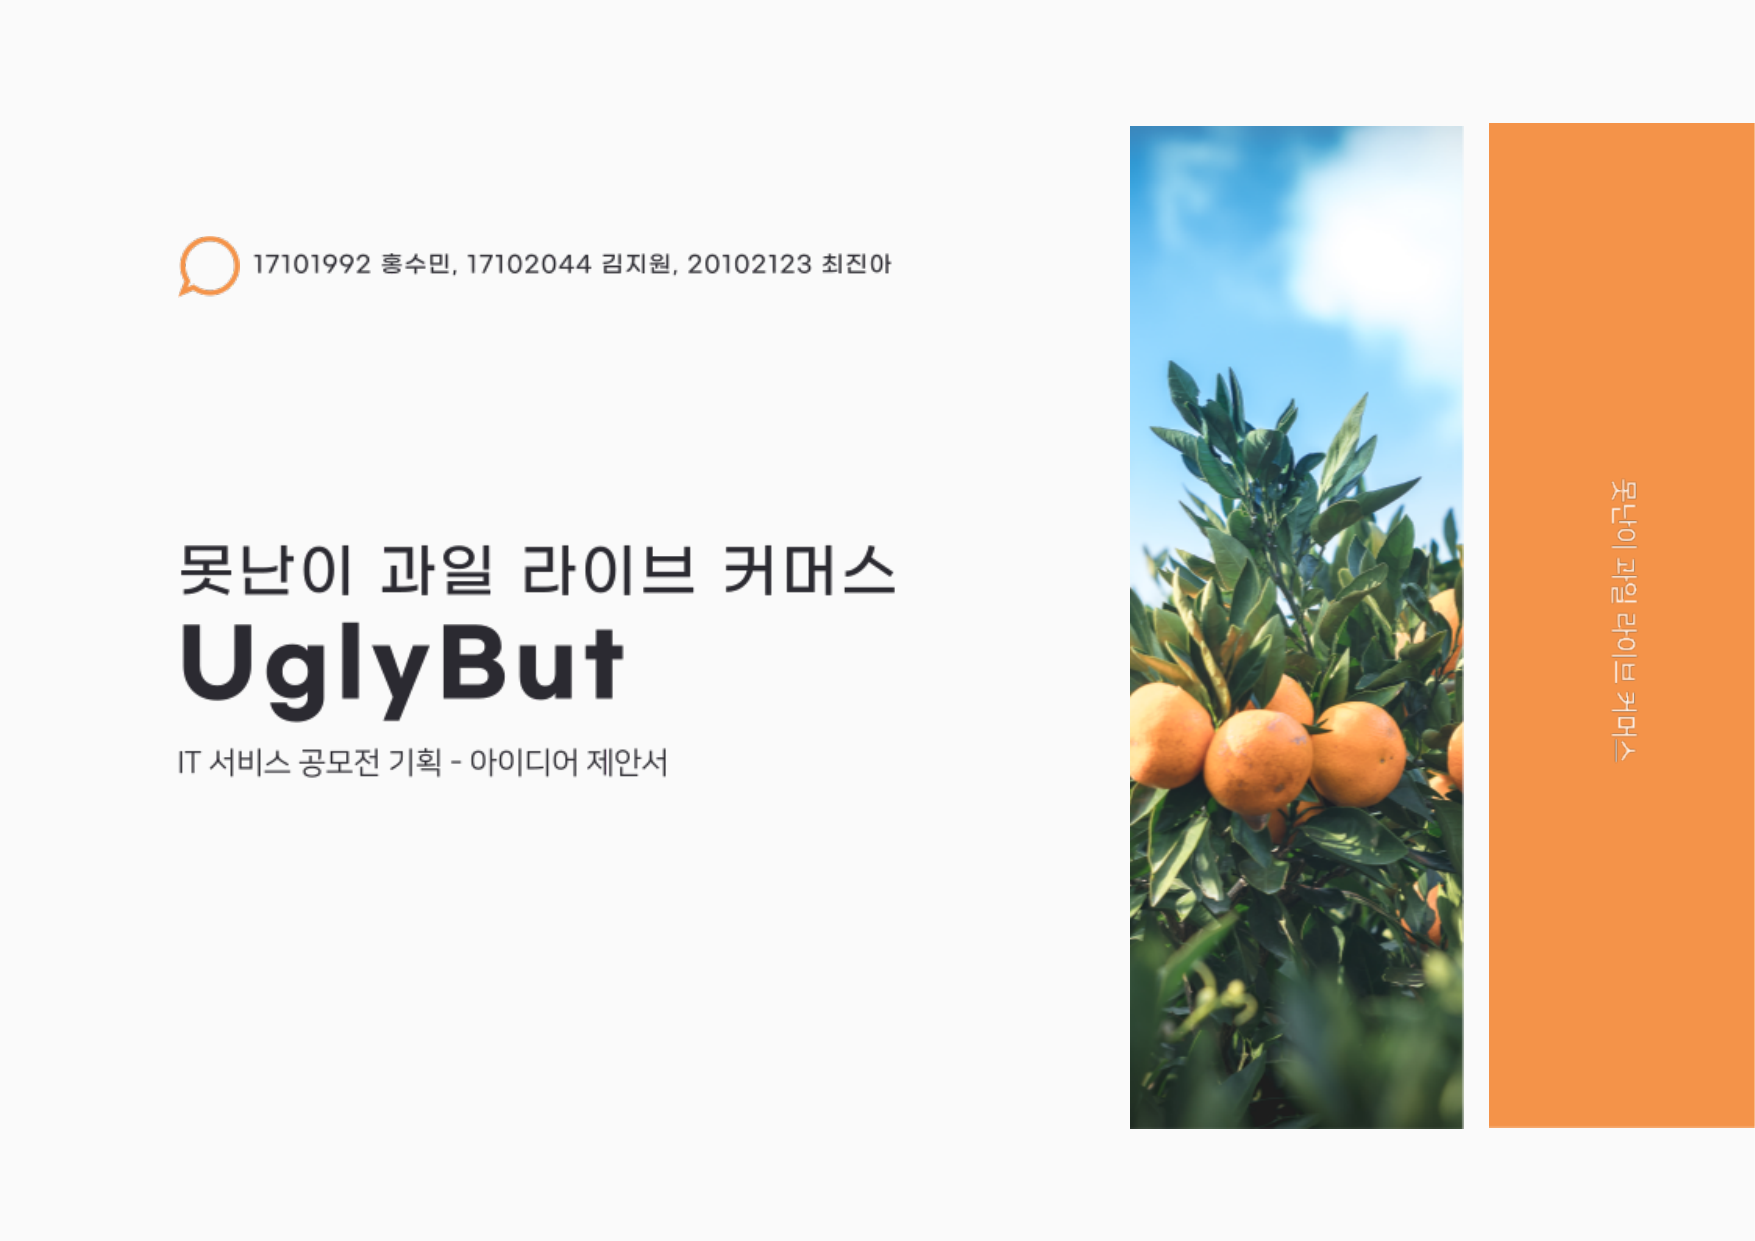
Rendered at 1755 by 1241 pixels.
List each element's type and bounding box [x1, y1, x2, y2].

text_box [177, 236, 240, 298]
text_box [1489, 122, 1755, 552]
picture [249, 248, 906, 292]
picture [164, 527, 924, 796]
text_box [1129, 126, 1464, 1129]
picture [1426, 553, 1755, 604]
text_box [1489, 612, 1755, 1128]
